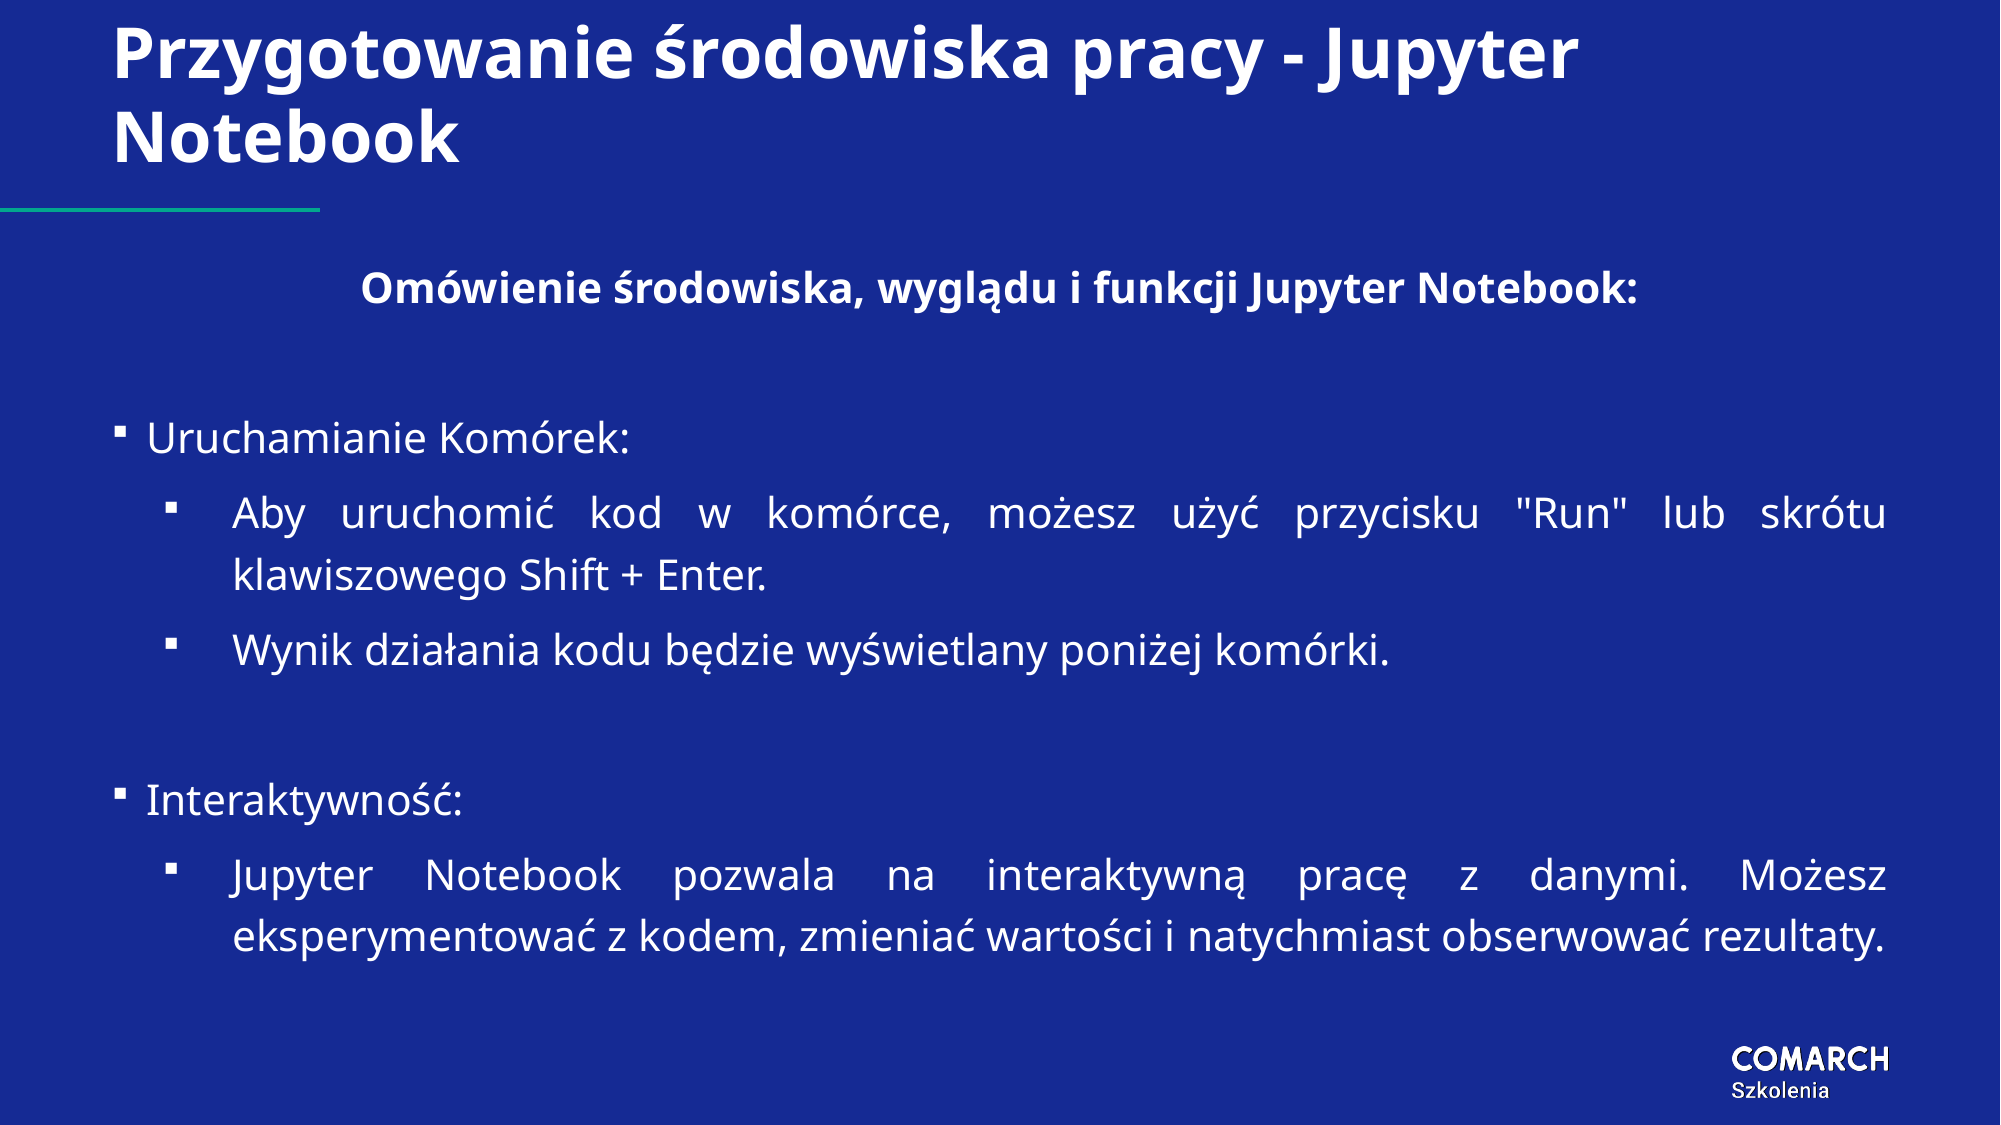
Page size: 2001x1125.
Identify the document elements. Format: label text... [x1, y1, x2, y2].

title Przygotowanie środowiska pracy - Jupyter Notebook [111, 0, 1889, 185]
picture [1732, 1046, 1889, 1098]
list Omówienie środowiska, wyglądu i funkcji Jupyter Notebook: Uruchamianie Komórek: Aby uruchomić kod w komórce, możesz użyć przycisku "Run" lub skrótu klawiszowego Shift + Enter. Wynik działania kodu będzie wyświetlany poniżej komórki. Interaktywność: Jupyter Notebook pozwala na interaktywną pracę z danymi. Możesz eksperymentować z kodem, zmieniać wartości i natychmiast obserwować rezultaty. [111, 243, 1889, 1000]
